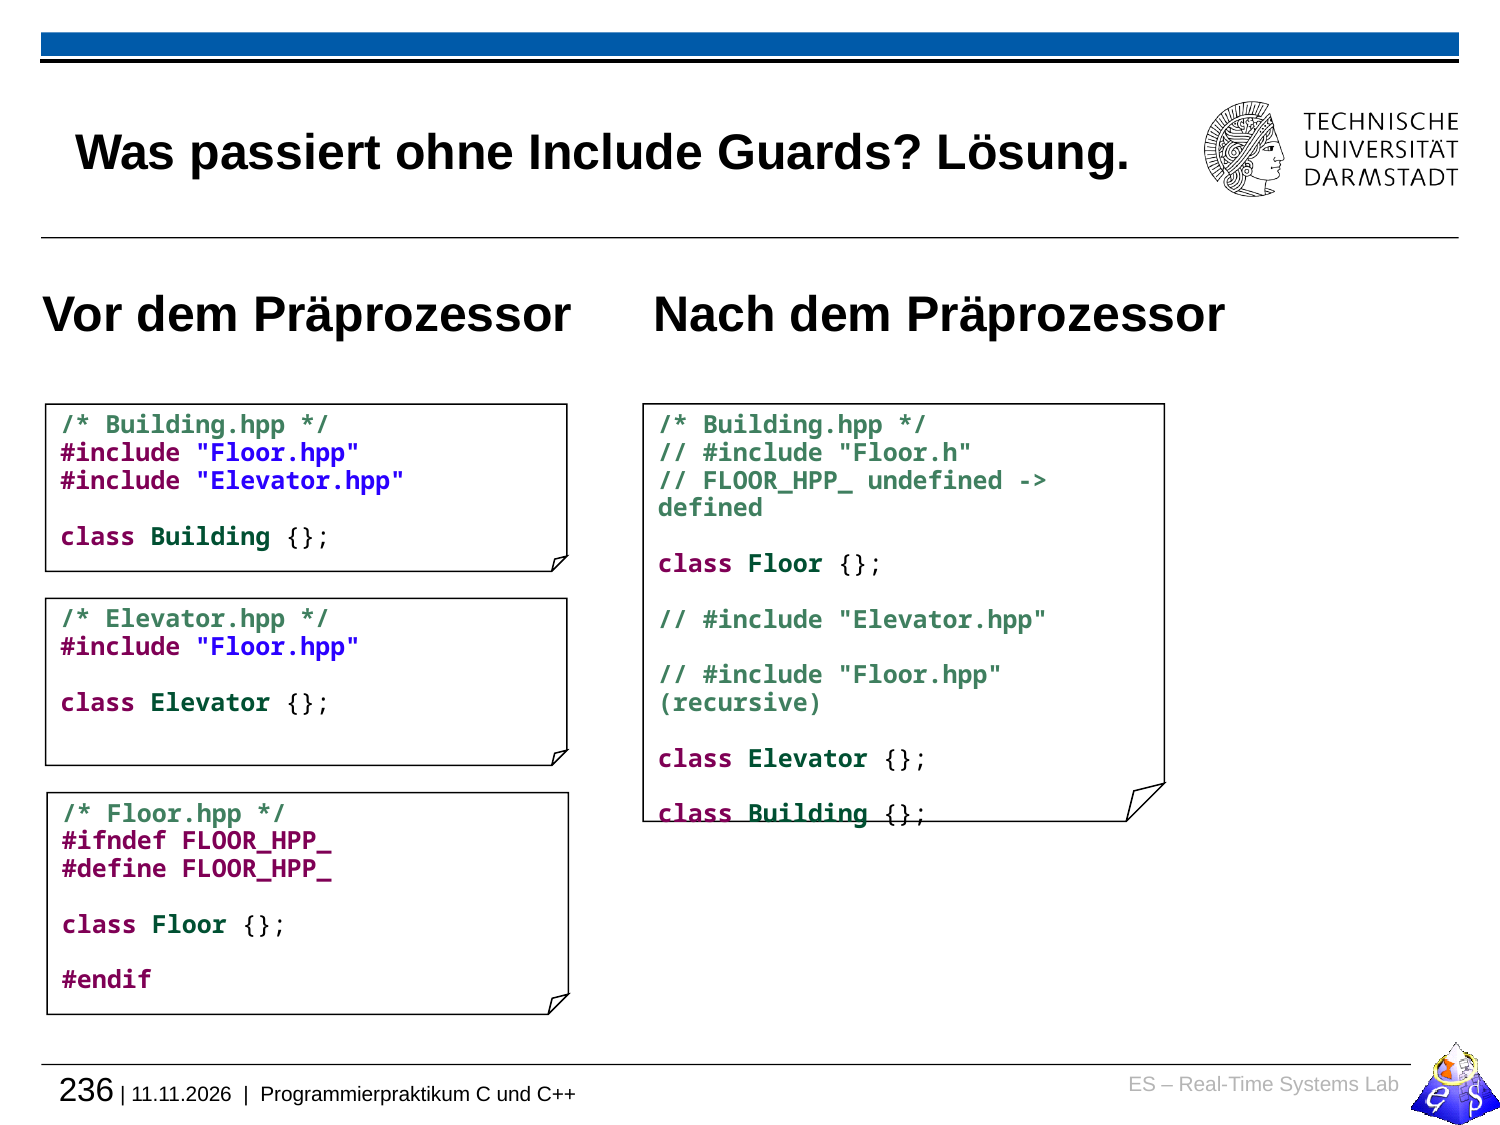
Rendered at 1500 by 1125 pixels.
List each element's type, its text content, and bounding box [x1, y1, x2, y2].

title Was passiert ohne Include Guards? Lösung. [75, 78, 1425, 220]
text_box /* Elevator.hpp */ #include "Floor.hpp" class Elevator {}; [45, 598, 567, 766]
text_box /* Floor.hpp */ #ifndef FLOOR_HPP_ #define FLOOR_HPP_ class Floor {}; #endif [47, 792, 569, 1015]
list Vor dem Präprozessor [0, 244, 608, 350]
text_box /* Building.hpp */ // #include "Floor.h" // FLOOR_HPP_ undefined -> defined class Floor {}; // #include "Elevator.hpp" // #include "Floor.hpp" (recursive) class Elevator {}; class Building {}; [643, 403, 1165, 822]
picture [1411, 1041, 1500, 1125]
picture [1425, 84, 1483, 214]
list Nach dem Präprozessor [608, 244, 1272, 350]
text_box /* Building.hpp */ #include "Floor.hpp" #include "Elevator.hpp" class Building {}; [45, 404, 567, 572]
